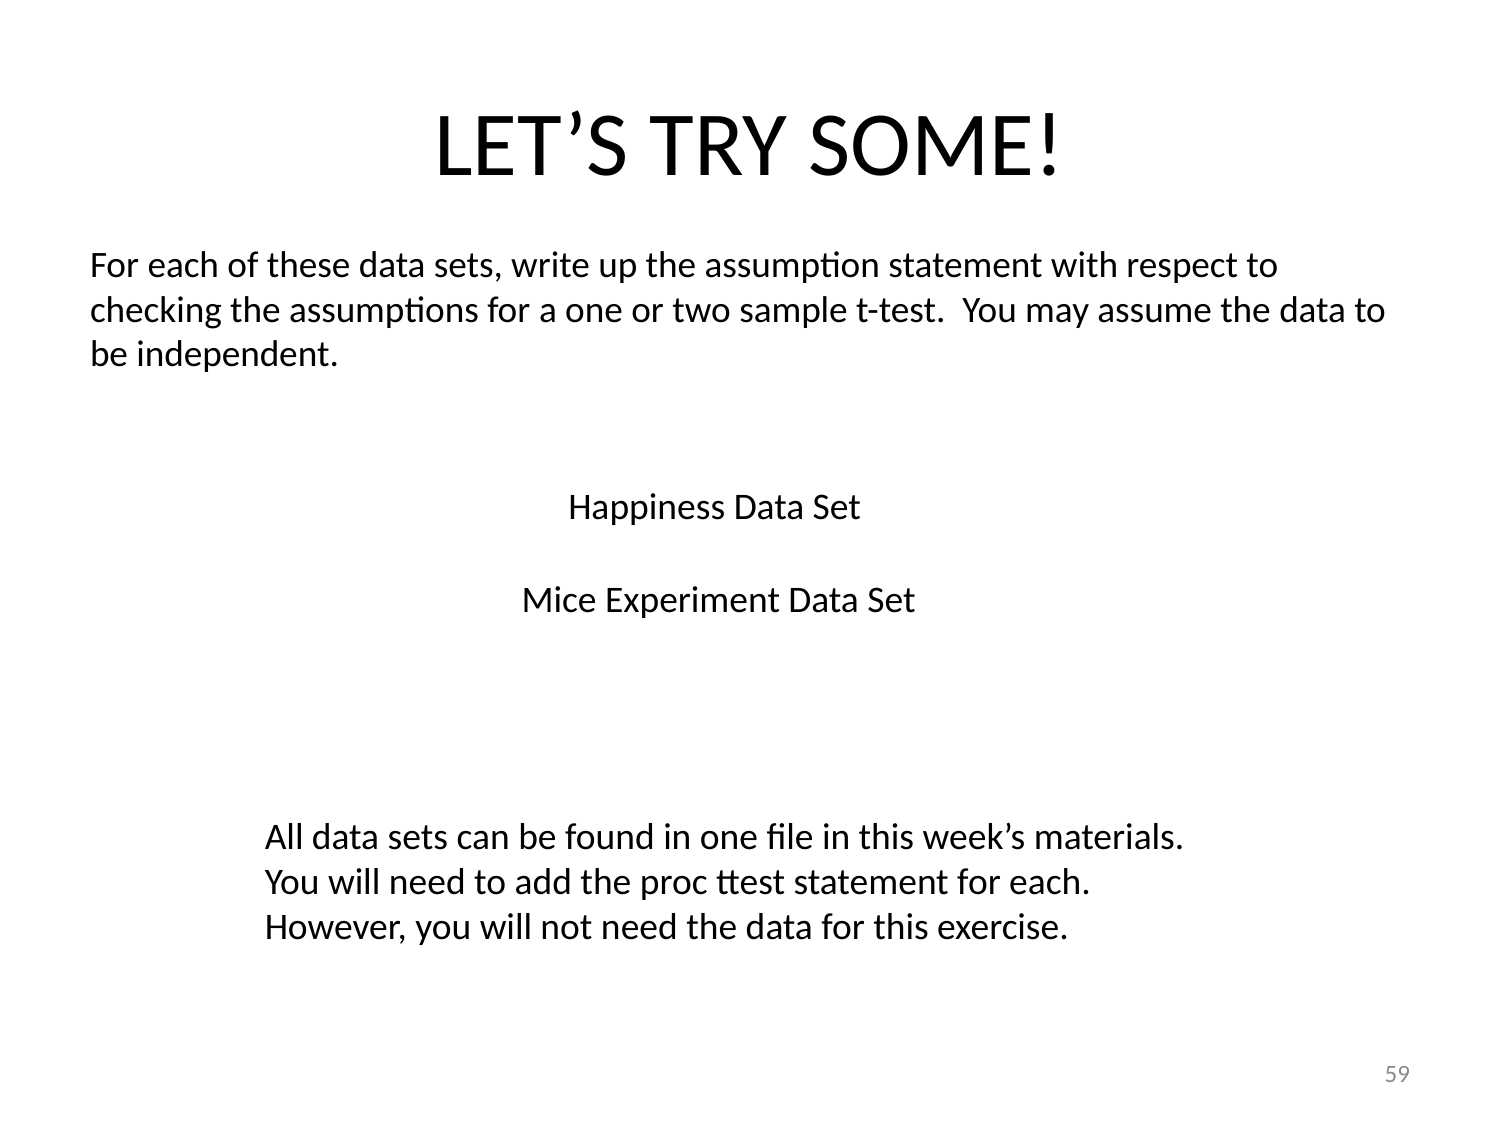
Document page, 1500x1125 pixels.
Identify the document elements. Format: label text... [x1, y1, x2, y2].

text_box Happiness Data Set [483, 474, 946, 535]
list For each of these data sets, write up the assumption statement with respect to checking the assumptions for a one or two sample t-test. You may assume the data to be independent. [75, 232, 1425, 383]
slide_number 59 [1074, 1042, 1425, 1103]
title LET’S TRY SOME! [75, 45, 1425, 232]
text_box All data sets can be found in one file in this week’s materials. You will need to add the proc ttest statement for each. However, you will not need the data for this exercise. [249, 804, 1263, 955]
text_box Mice Experiment Data Set [487, 567, 950, 628]
